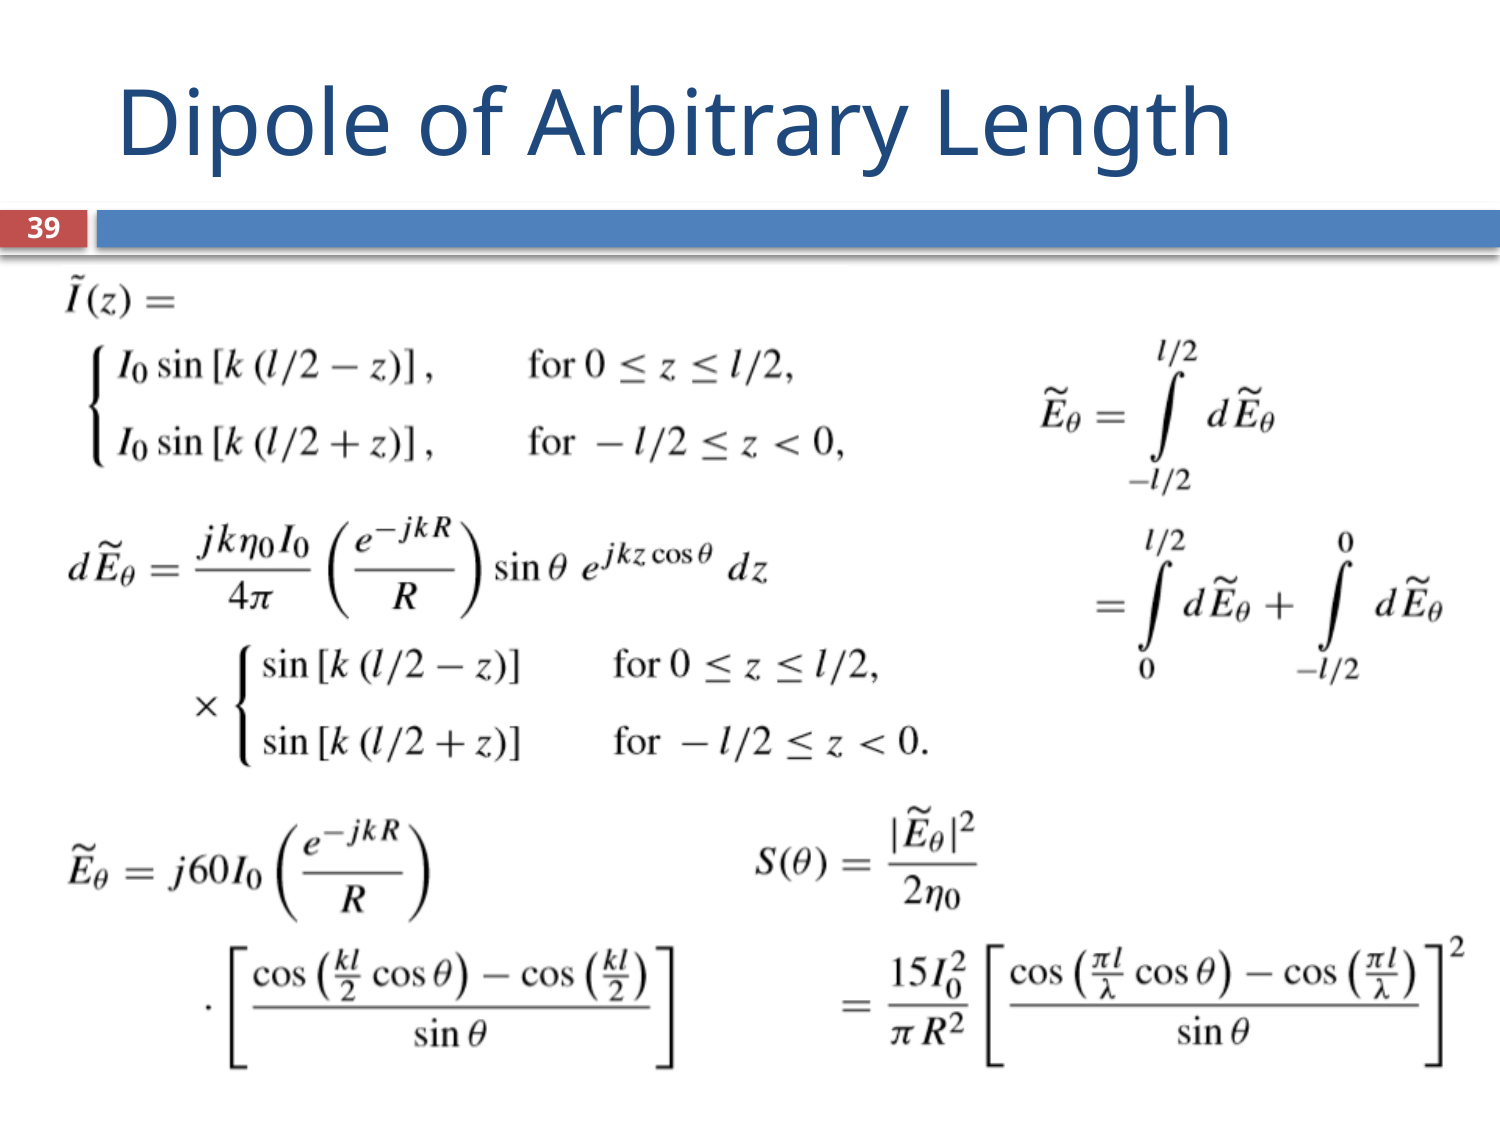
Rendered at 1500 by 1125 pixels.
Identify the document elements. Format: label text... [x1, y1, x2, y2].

picture [65, 810, 681, 1076]
title Dipole of Arbitrary Length [100, 37, 1438, 200]
picture [749, 798, 1471, 1076]
slide_number 39 [0, 208, 88, 249]
picture [62, 264, 849, 475]
picture [1037, 334, 1452, 691]
picture [58, 512, 935, 776]
